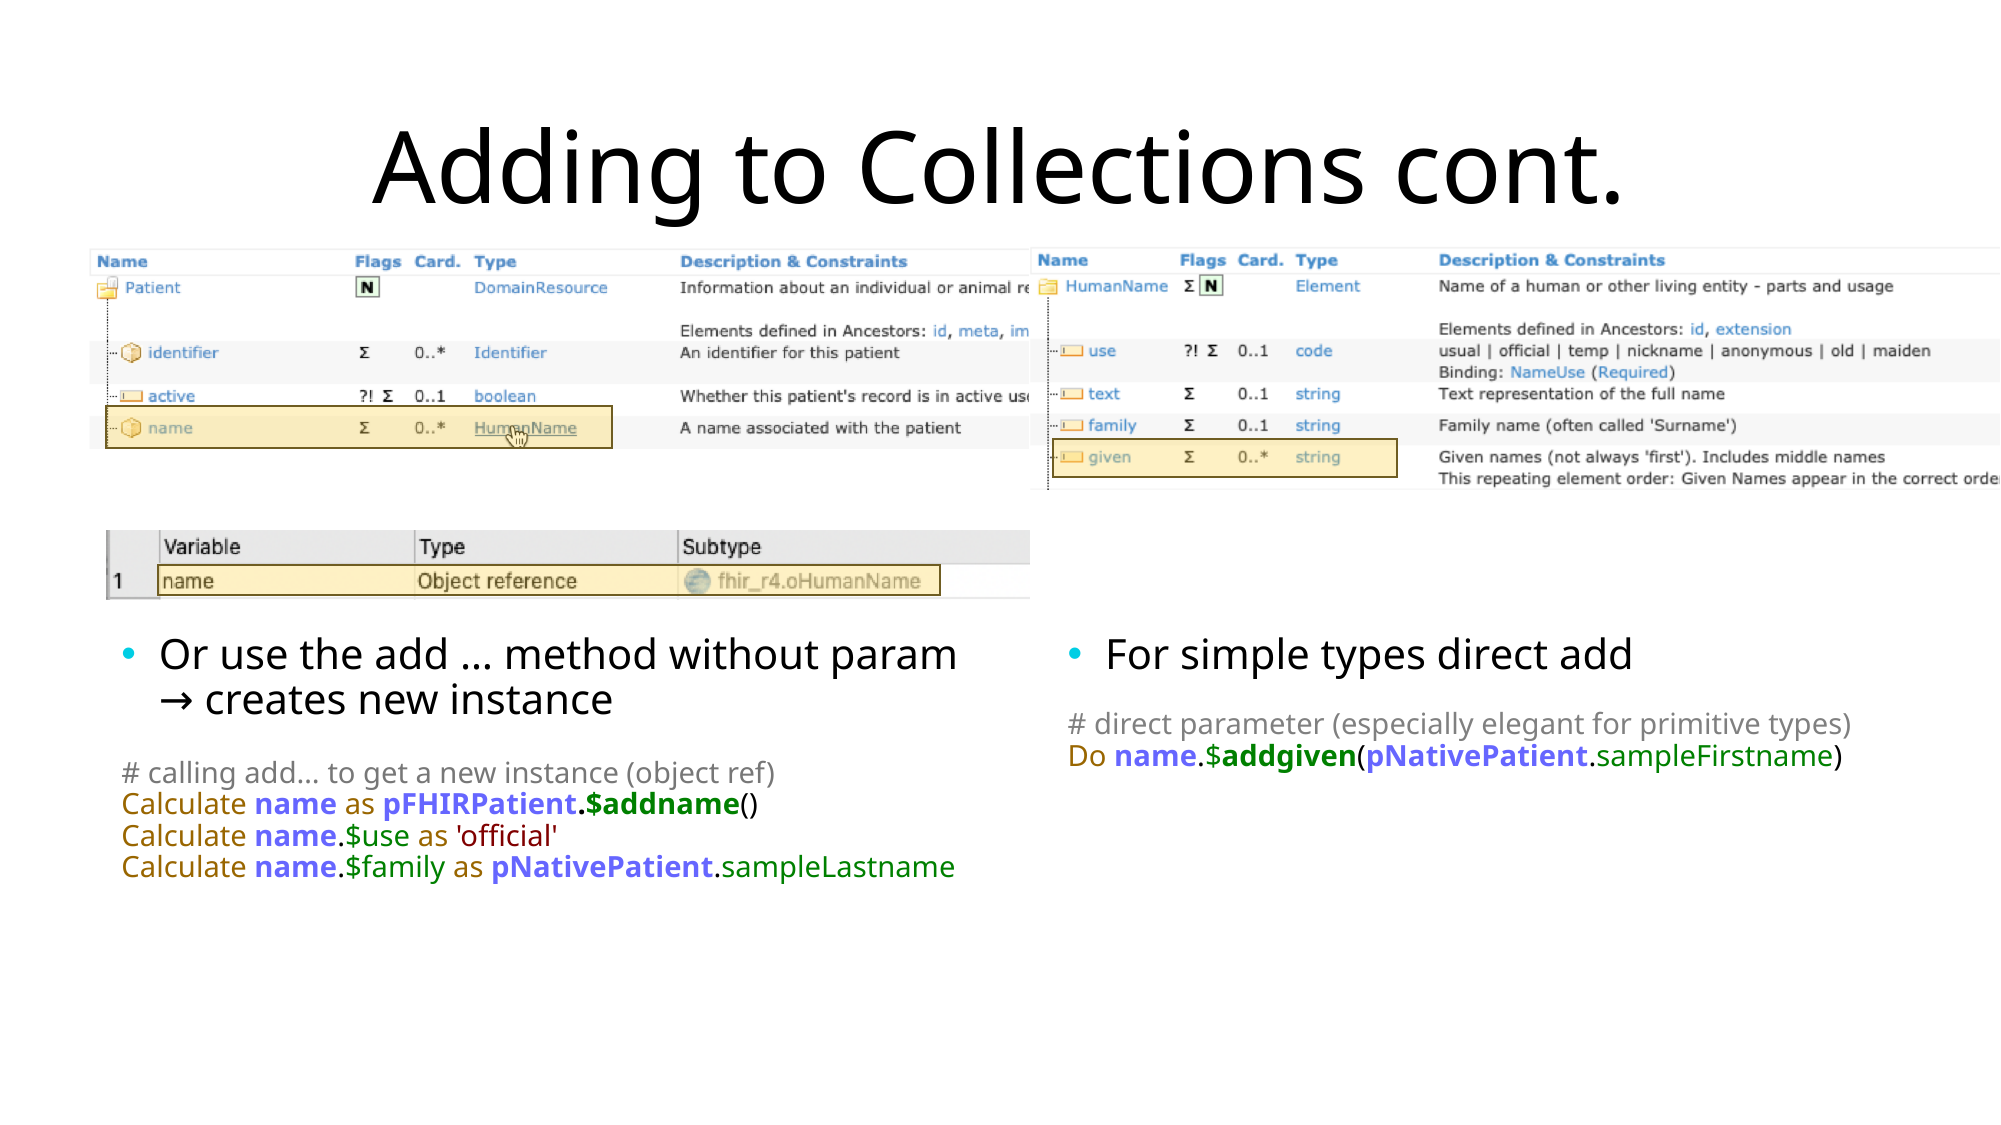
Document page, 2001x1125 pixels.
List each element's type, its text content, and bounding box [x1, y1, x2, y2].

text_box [106, 530, 1030, 600]
title Adding to Collections cont. [62, 62, 1938, 280]
list Or use the add … method without param → creates new instance # calling add… to get a new instance (object ref) Calculate name as pFHIRPatient.$addname() Calculate name.$use as 'official' Calculate name.$family as pNativePatient.sampleLastname [106, 625, 1053, 934]
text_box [72, 238, 1153, 449]
text_box For simple types direct add # direct parameter (especially elegant for primitive types) Do name.$addgiven(pNativePatient.sampleFirstname) [1052, 625, 1991, 907]
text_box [1029, 243, 2000, 490]
